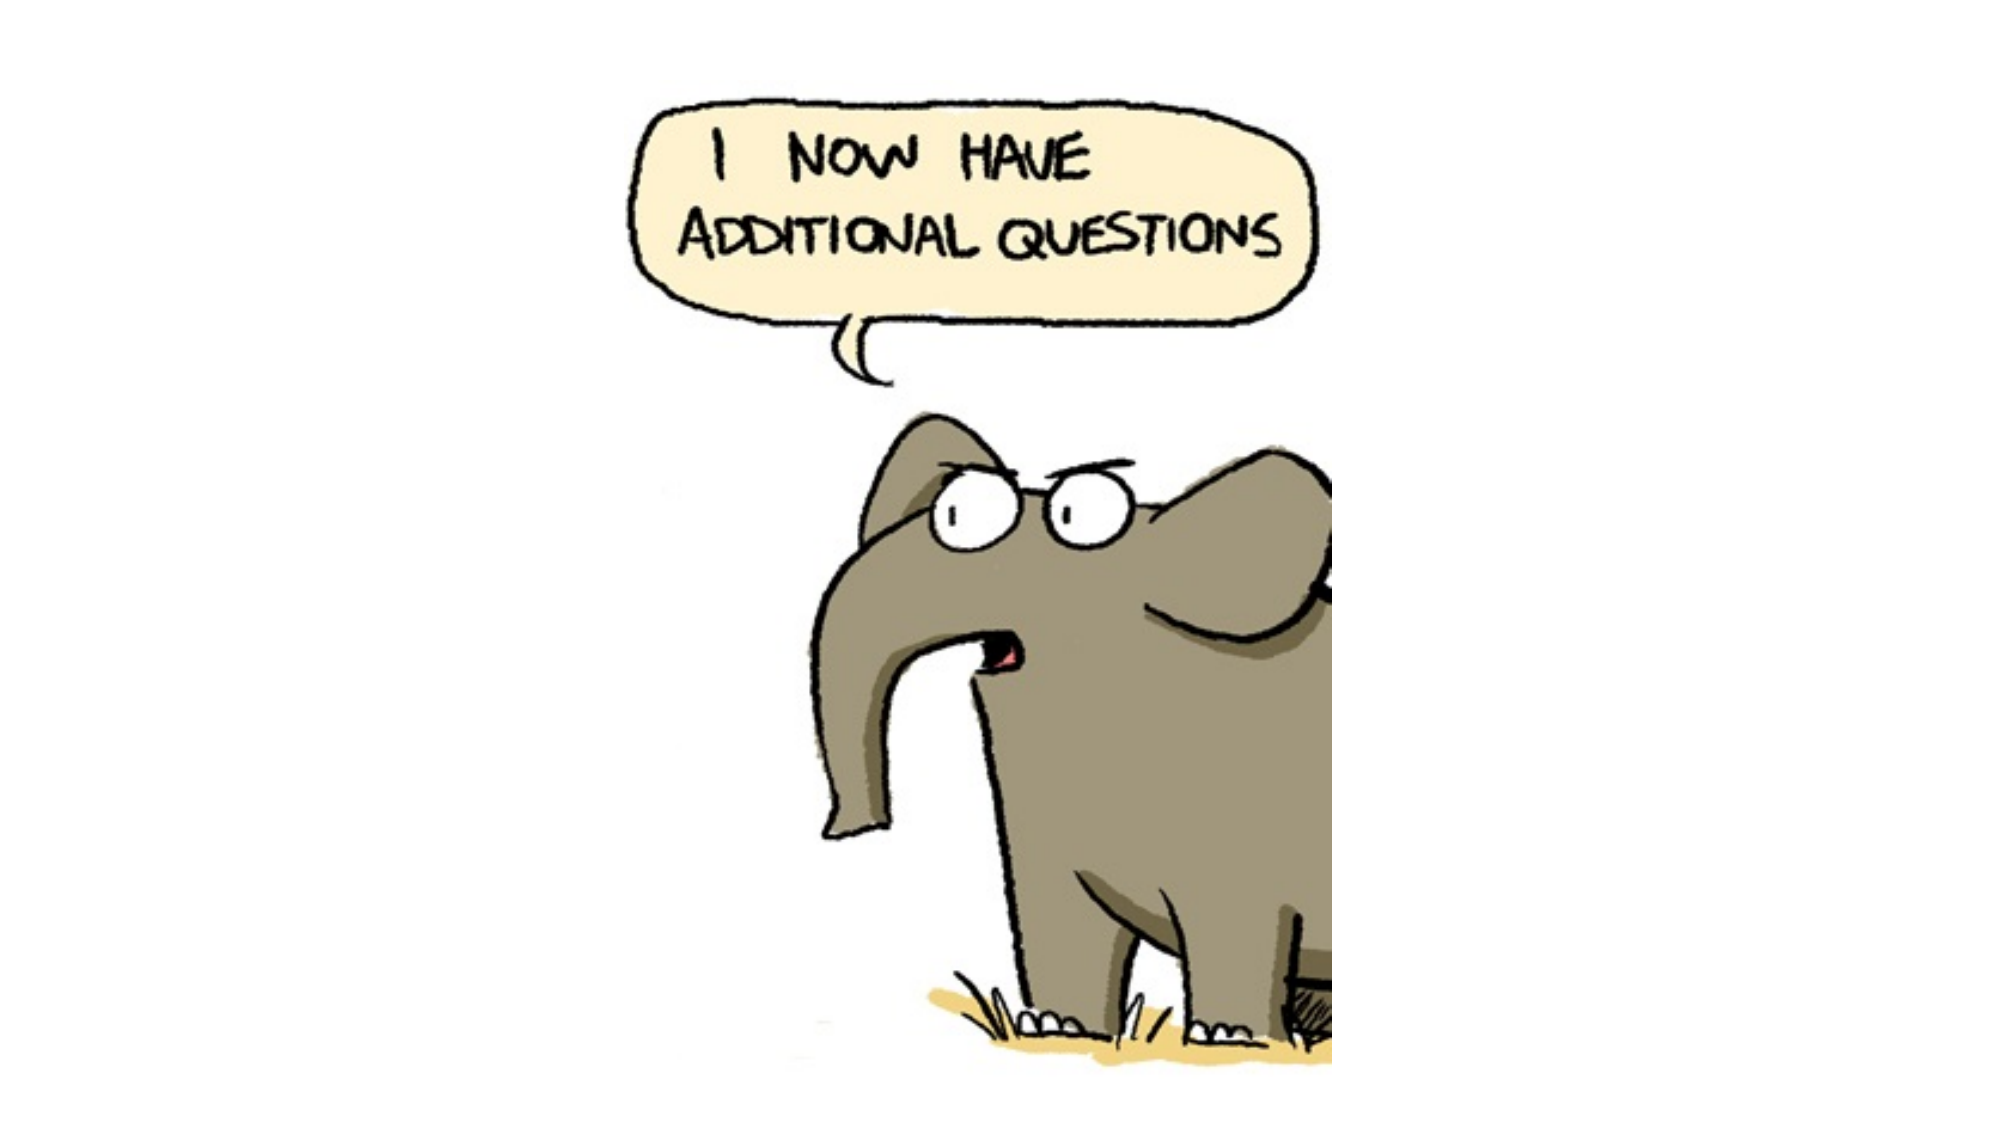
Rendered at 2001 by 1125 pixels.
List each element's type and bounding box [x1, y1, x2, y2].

picture [624, 80, 1332, 1080]
